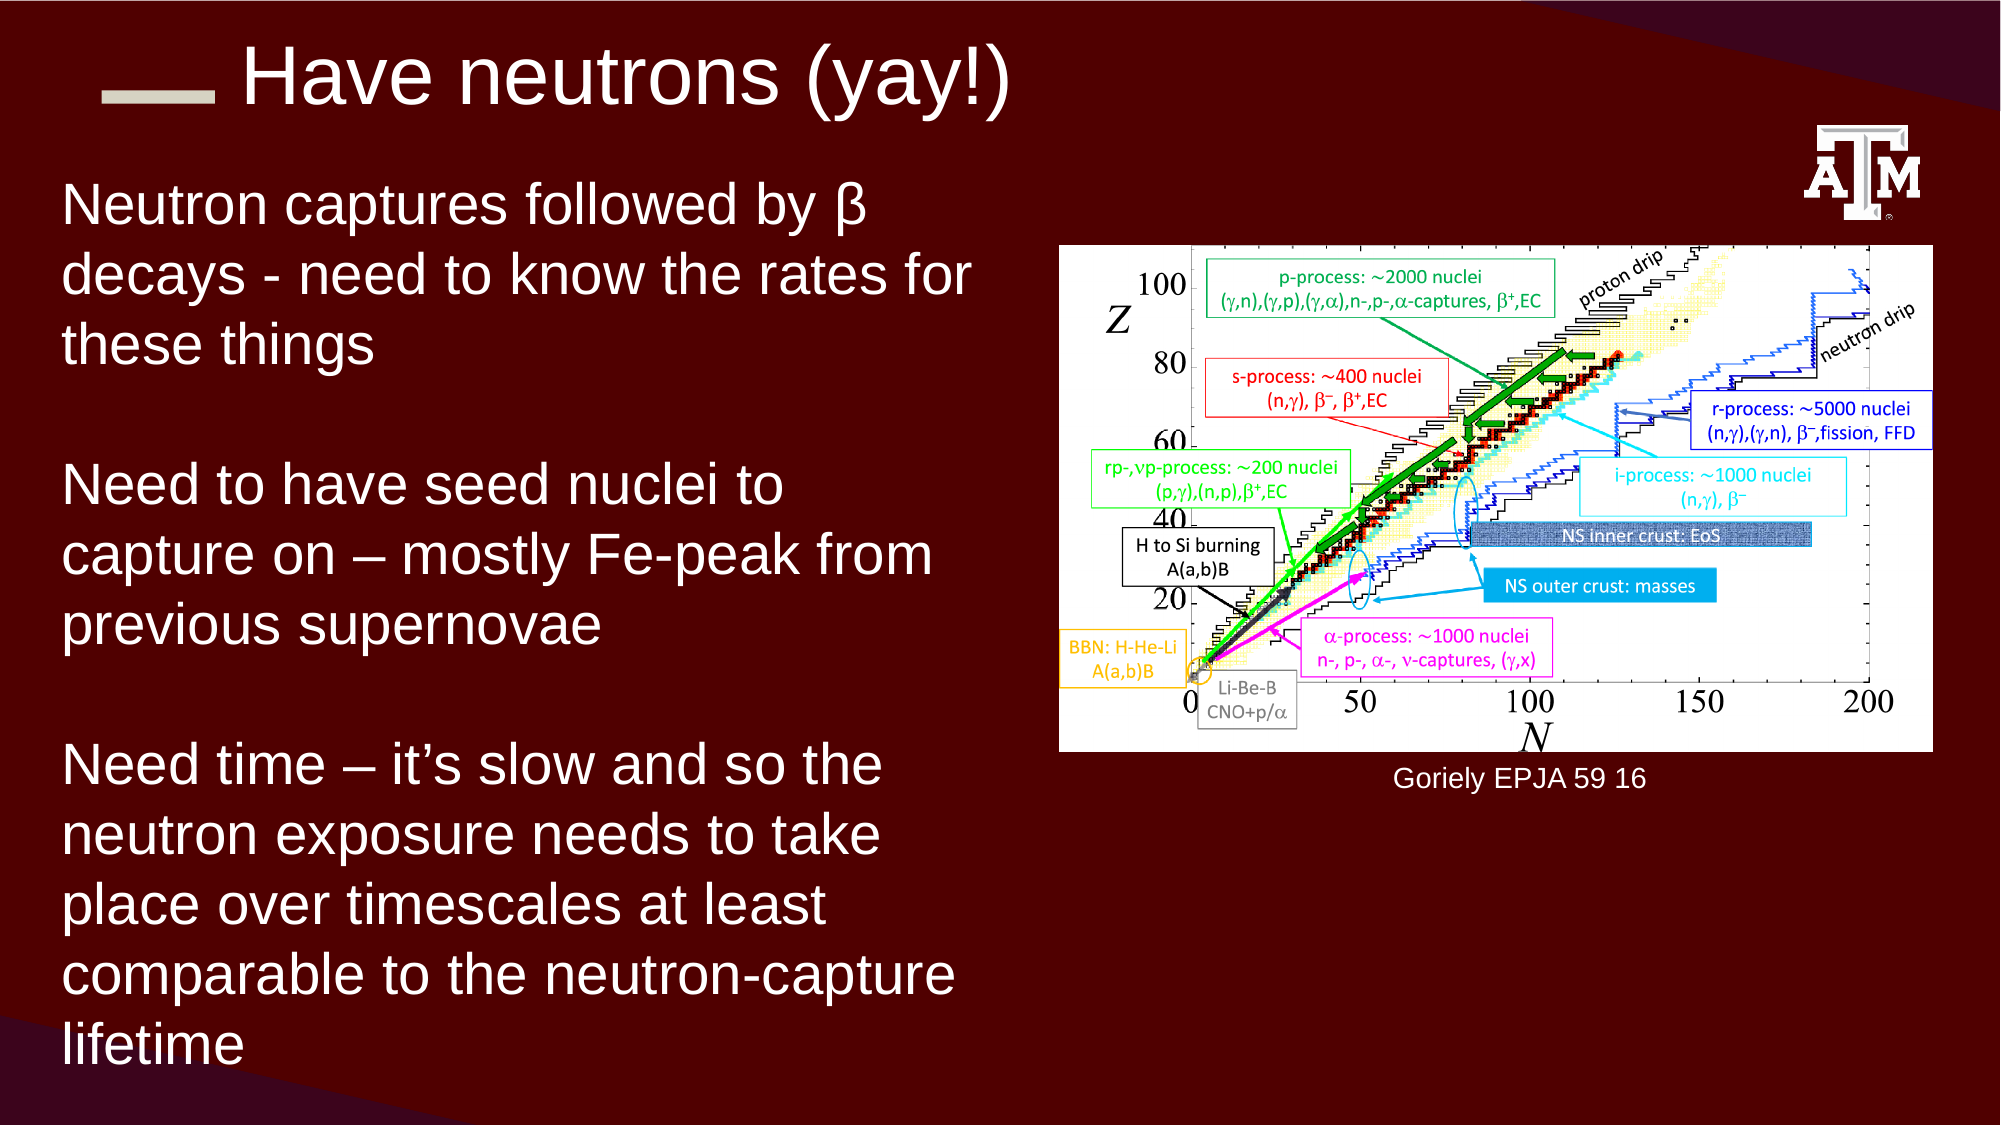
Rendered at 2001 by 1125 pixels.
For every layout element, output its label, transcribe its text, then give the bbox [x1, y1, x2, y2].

text_box Have neutrons (yay!) [225, 14, 1328, 129]
picture [1059, 245, 1933, 752]
text_box Goriely EPJA 59 16 [1378, 761, 1672, 802]
text_box Neutron captures followed by β decays - need to know the rates for these things Need to have seed nuclei to capture on – mostly Fe-peak from previous supernovae Need time – it’s slow and so the neutron exposure needs to take place over timescales at least comparable to the neutron-capture lifetime [46, 158, 1000, 1084]
picture [1804, 125, 1920, 220]
